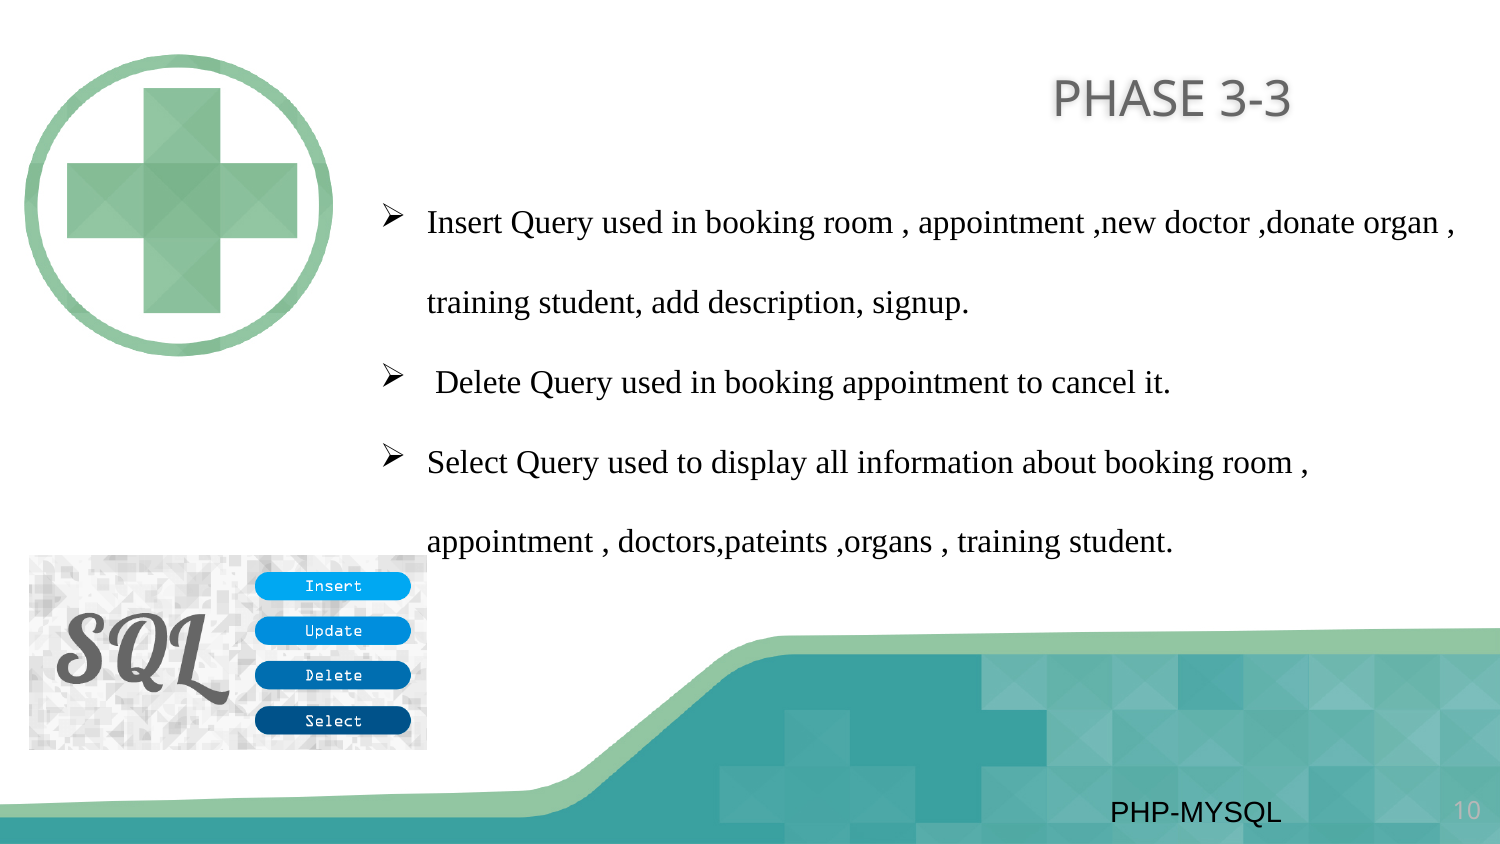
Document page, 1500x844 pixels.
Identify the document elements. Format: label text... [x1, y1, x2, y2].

text_box Insert Query used in booking room , appointment ,new doctor ,donate organ , training student, add description, signup. Delete Query used in booking appointment to cancel it. Select Query used to display all information about booking room , appointment , doctors,pateints ,organs , training student. [365, 152, 1500, 647]
slide_number 10 [1391, 779, 1482, 844]
text_box PHP-MYSQL [1095, 786, 1451, 836]
picture [0, 0, 1500, 844]
title PHASE 3-3 [1051, 17, 1500, 152]
